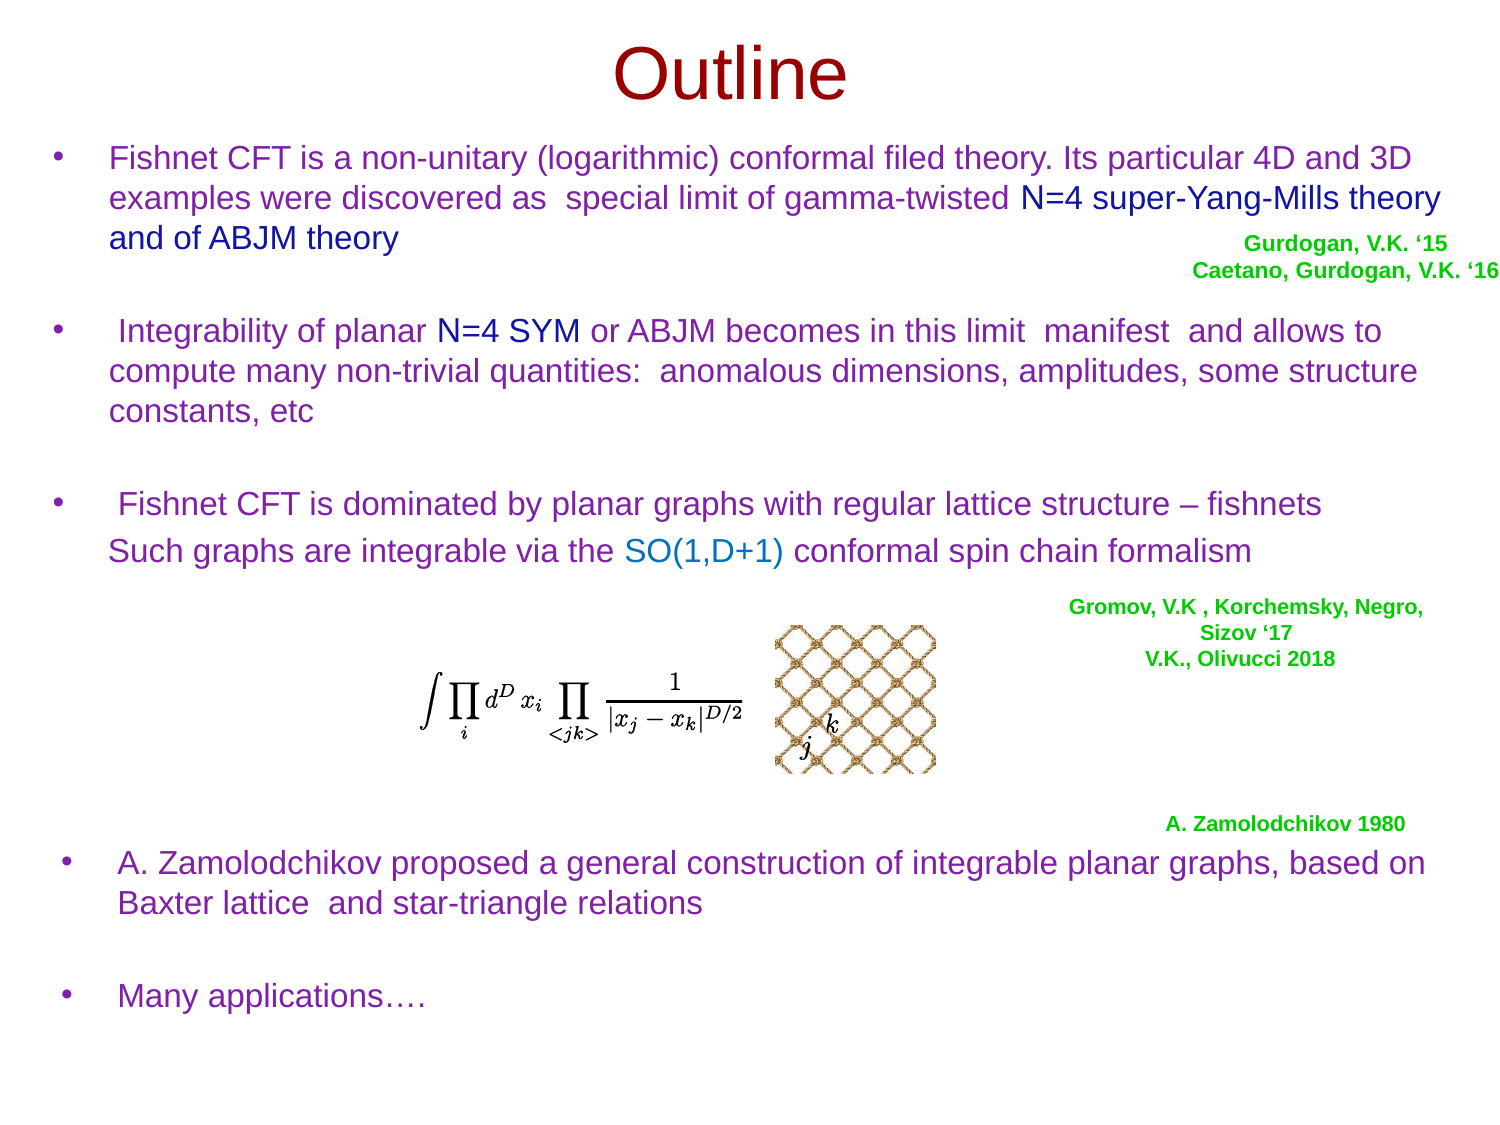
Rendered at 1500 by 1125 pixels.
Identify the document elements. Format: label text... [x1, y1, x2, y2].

text_box Gromov, V.K , Korchemsky, Negro, Sizov ‘17 V.K., Olivucci 2018 [1030, 585, 1463, 679]
text_box Fishnet CFT is a non-unitary (logarithmic) conformal filed theory. Its particular 4D and 3D examples were discovered as special limit of gamma-twisted N=4 super-Yang-Mills theory and of ABJM theory Integrability of planar N=4 SYM or ABJM becomes in this limit manifest and allows to compute many non-trivial quantities: anomalous dimensions, amplitudes, some structure constants, etc Fishnet CFT is dominated by planar graphs with regular lattice structure – fishnets Such graphs are integrable via the SO(1,D+1) conformal spin chain formalism [37, 128, 1497, 640]
text_box Gurdogan, V.K. ‘15 Caetano, Gurdogan, V.K. ‘16 [1177, 220, 1500, 291]
title Outline [76, 0, 1427, 128]
text_box A. Zamolodchikov 1980 [1150, 802, 1421, 844]
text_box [418, 625, 962, 805]
text_box A. Zamolodchikov proposed a general construction of integrable planar graphs, based on Baxter lattice and star-triangle relations Many applications…. [45, 833, 1471, 1059]
